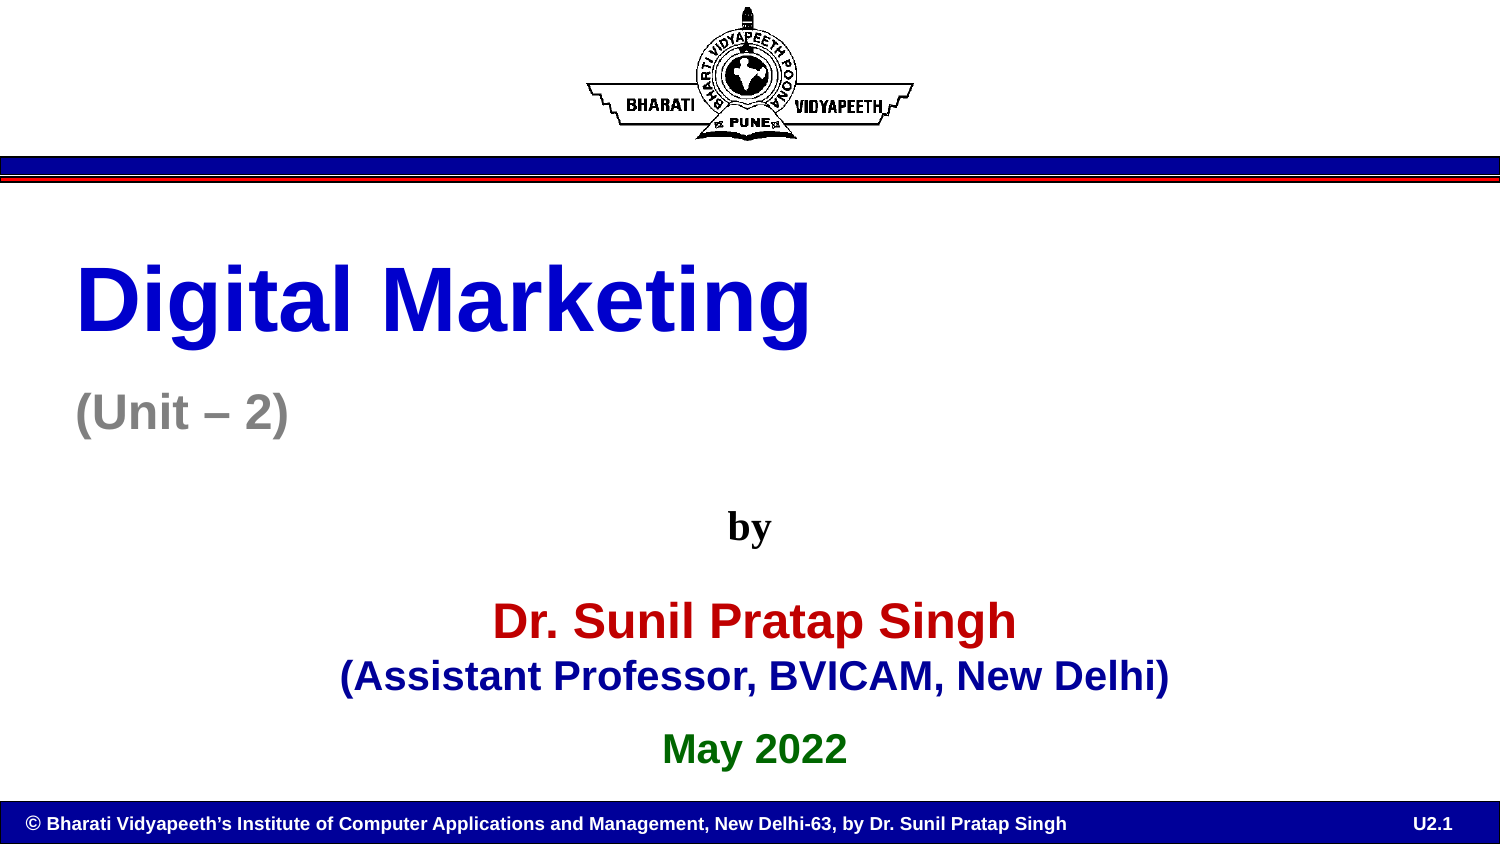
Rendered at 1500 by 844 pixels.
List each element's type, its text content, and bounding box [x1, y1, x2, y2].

text_box Dr. Sunil Pratap Singh (Assistant Professor, BVICAM, New Delhi) May 2022 [261, 582, 1249, 778]
text_box by [712, 490, 787, 556]
title Digital Marketing (Unit – 2) [62, 178, 1428, 802]
picture [586, 7, 914, 141]
